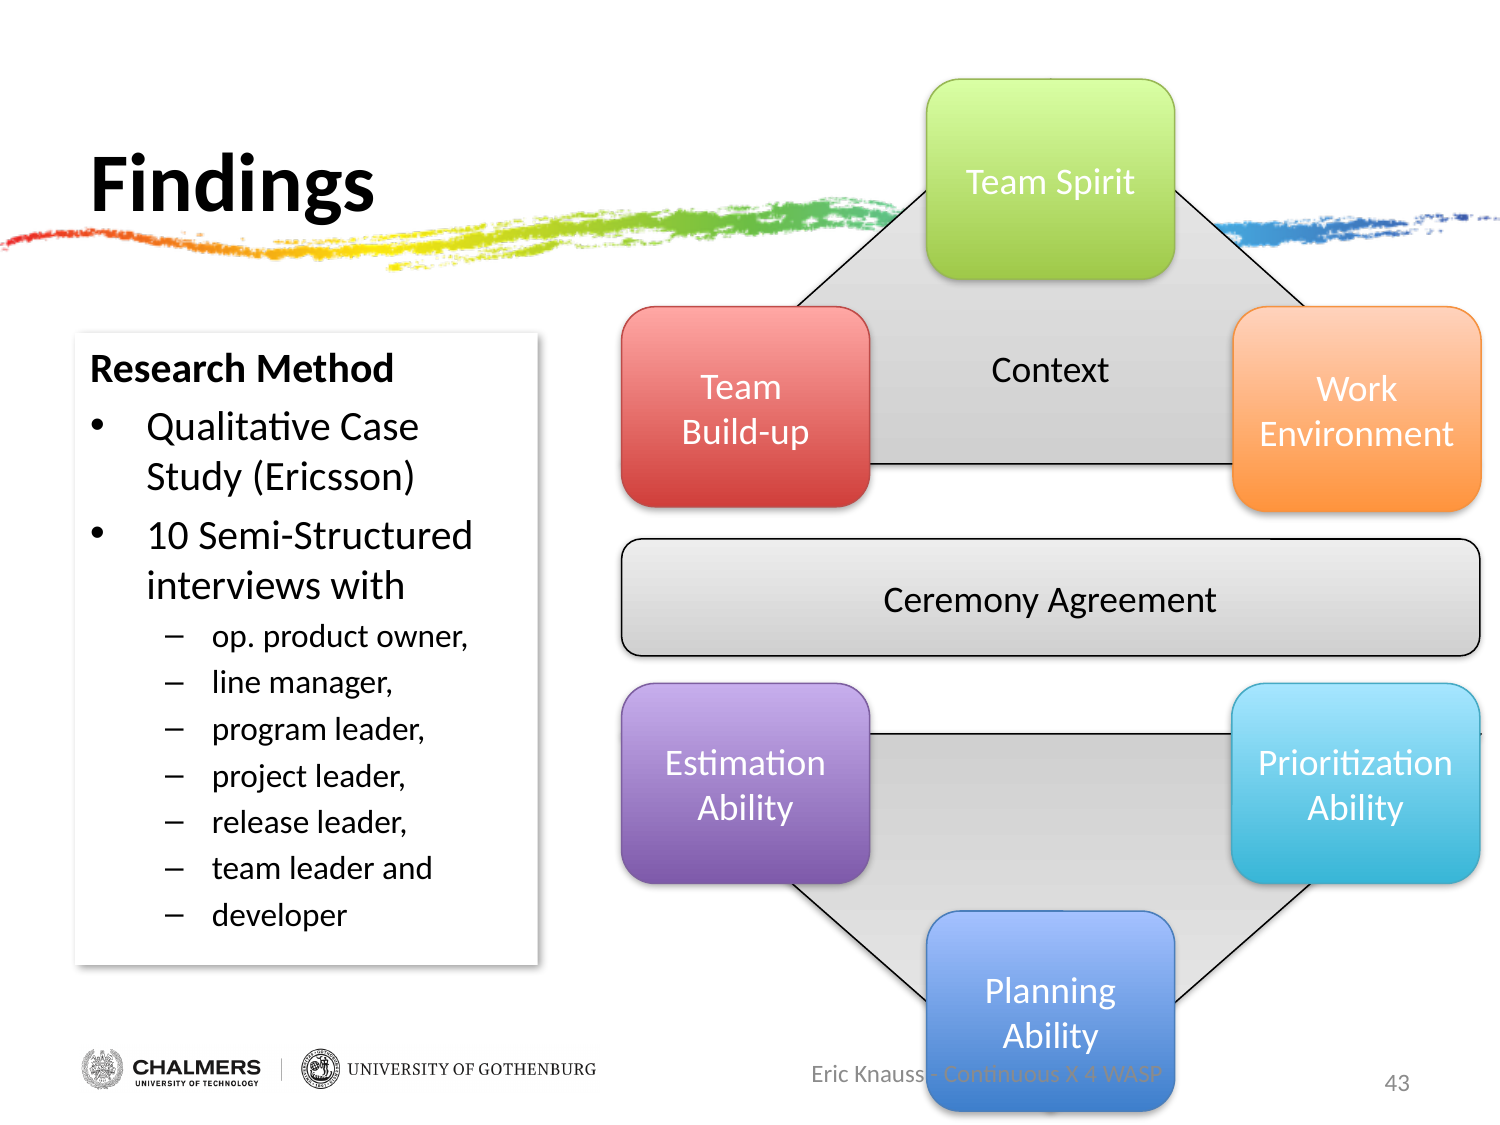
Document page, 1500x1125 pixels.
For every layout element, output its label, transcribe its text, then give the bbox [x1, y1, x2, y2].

text_box Team Build-up [620, 305, 871, 508]
text_box Work Environment [1232, 305, 1482, 513]
picture [79, 1044, 600, 1093]
text_box Team Spirit [925, 78, 1176, 280]
title Findings [75, 44, 569, 236]
text_box Planning Ability [925, 910, 1176, 1042]
picture [1176, 162, 1500, 292]
text_box Abilities [799, 733, 1304, 1001]
text_box Context [797, 193, 1304, 465]
list Research Method Qualitative Case Study (Ericsson) 10 Semi-Structured interviews with op. product owner, line manager, program leader, project leader, release leader, team leader and developer [75, 332, 538, 965]
text_box Ceremony Agreement [620, 538, 1481, 657]
slide_number 43 [1252, 1063, 1425, 1101]
footer Eric Knauss - Continuous X 4 WASP [750, 1042, 1225, 1103]
text_box Estimation Ability [620, 682, 871, 885]
text_box Planning Ability [937, 1103, 1165, 1112]
text_box Prioritization Ability [1230, 682, 1481, 885]
picture [0, 162, 925, 292]
